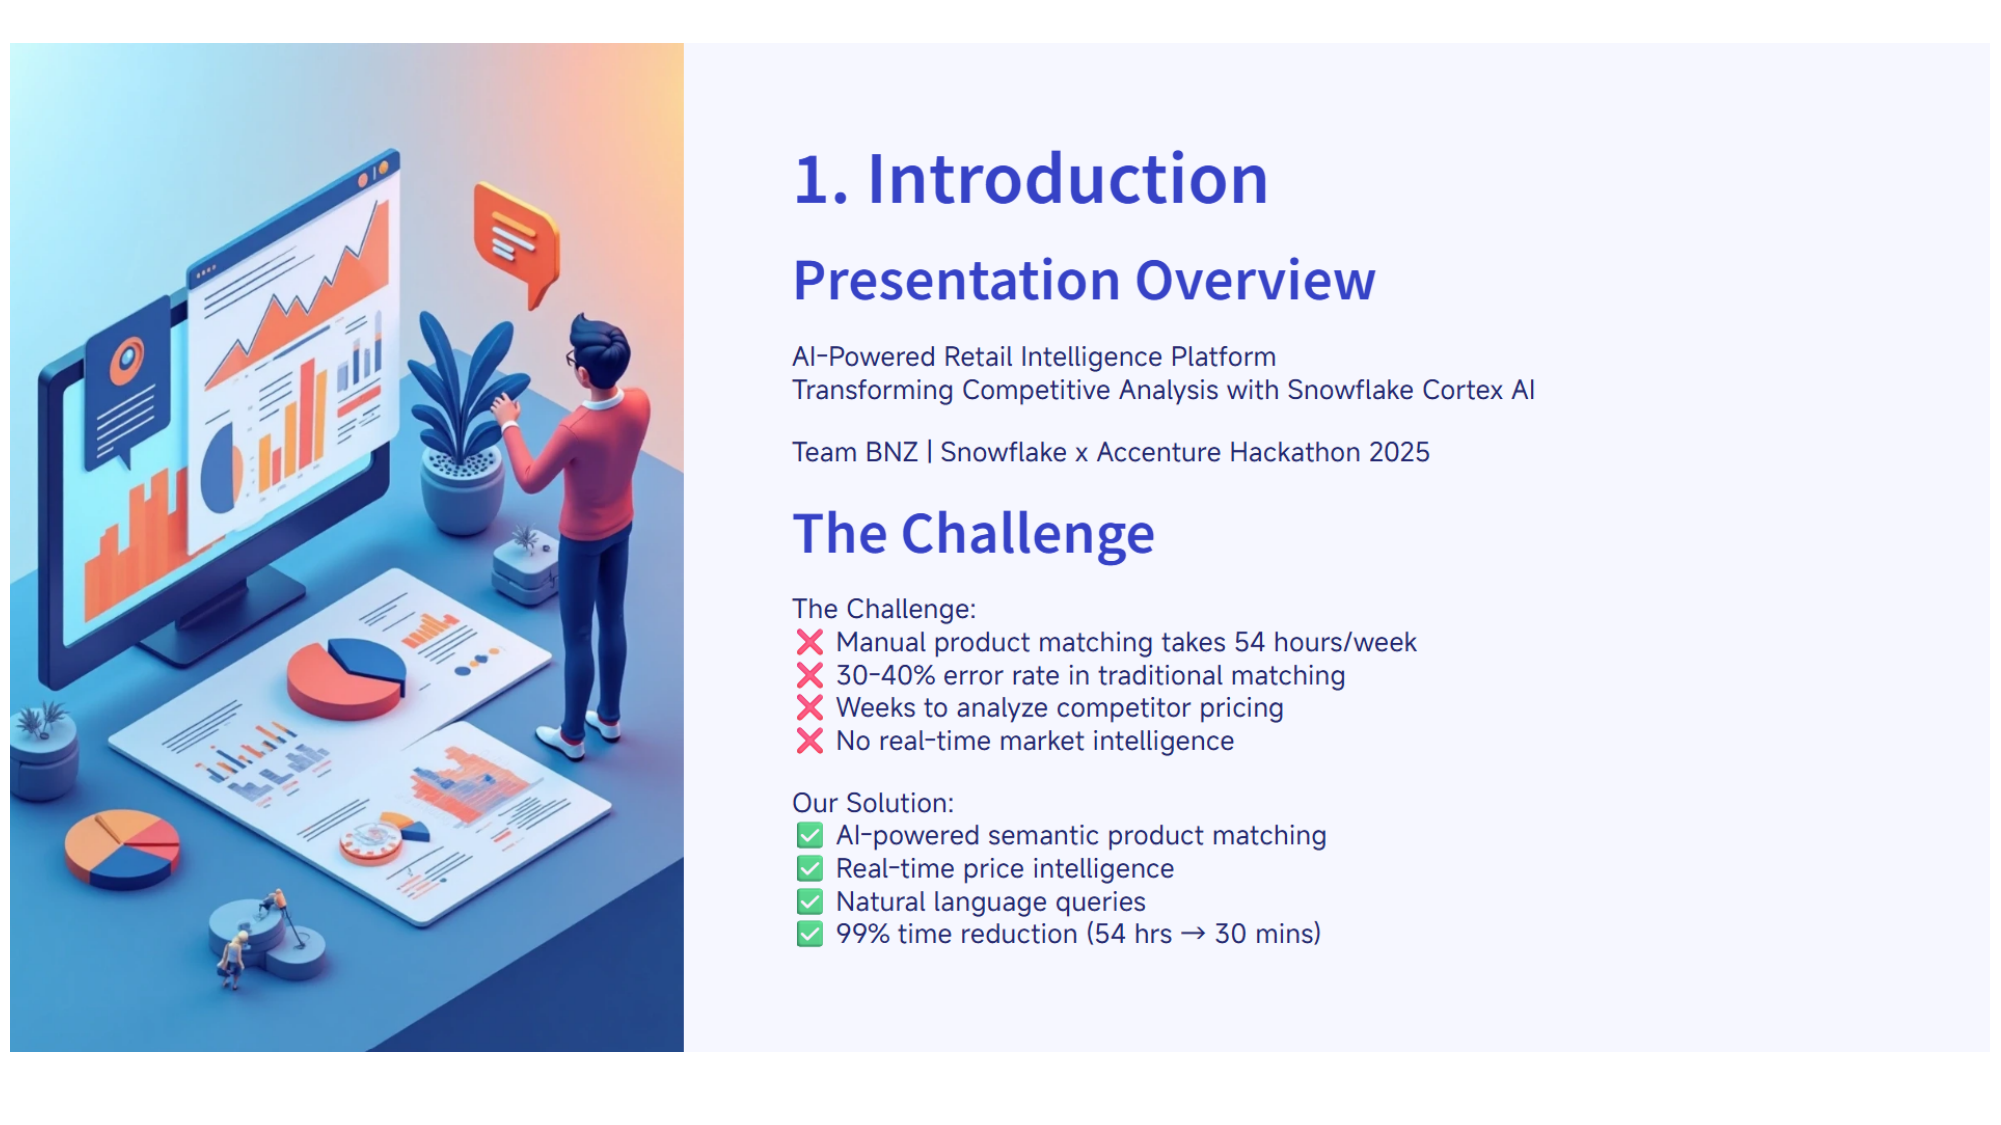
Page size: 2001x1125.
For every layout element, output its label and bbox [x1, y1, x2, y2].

picture [10, 43, 1990, 1052]
